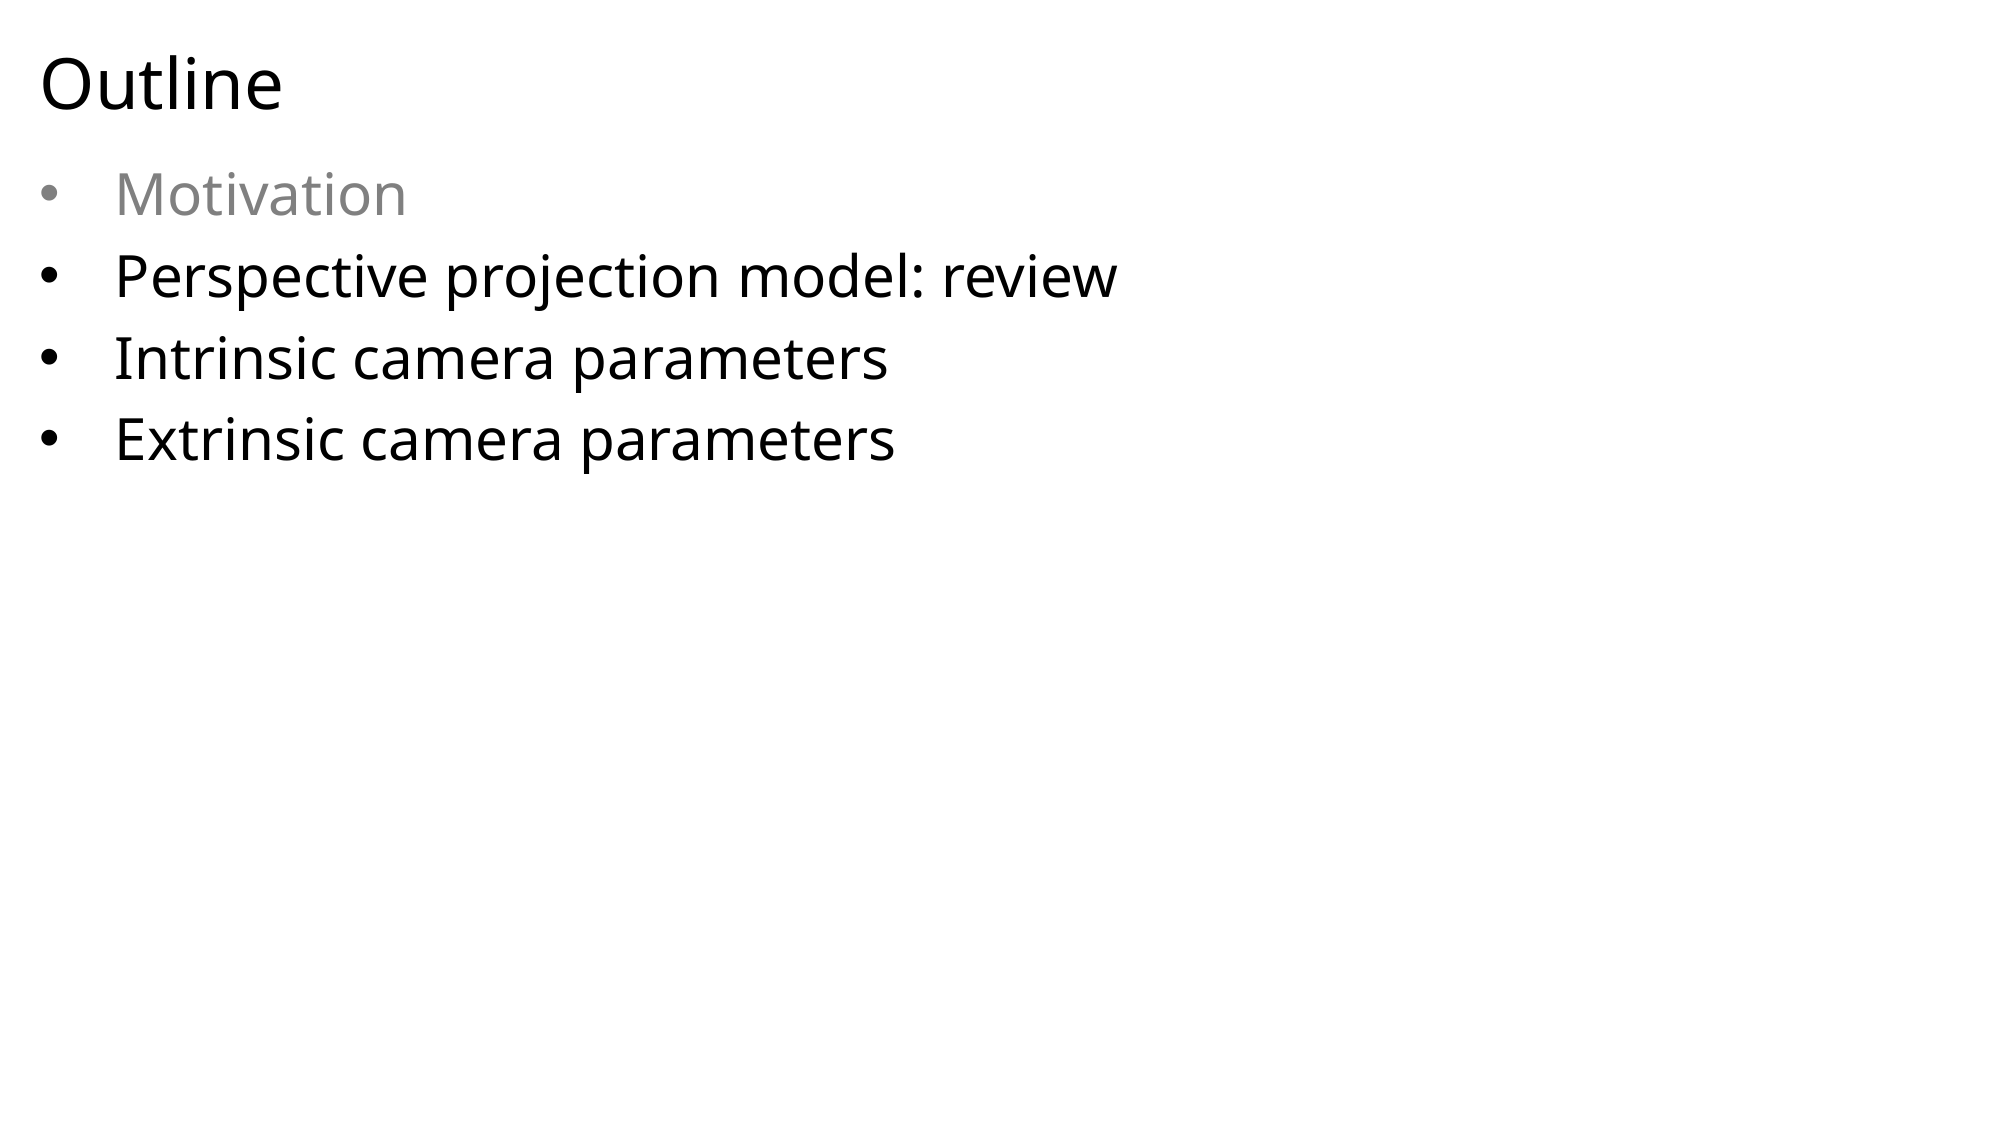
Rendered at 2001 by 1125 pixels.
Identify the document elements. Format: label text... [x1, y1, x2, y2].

list Motivation Perspective projection model: review Intrinsic camera parameters Extrinsic camera parameters [24, 149, 1976, 1013]
title Outline [24, 12, 1976, 149]
